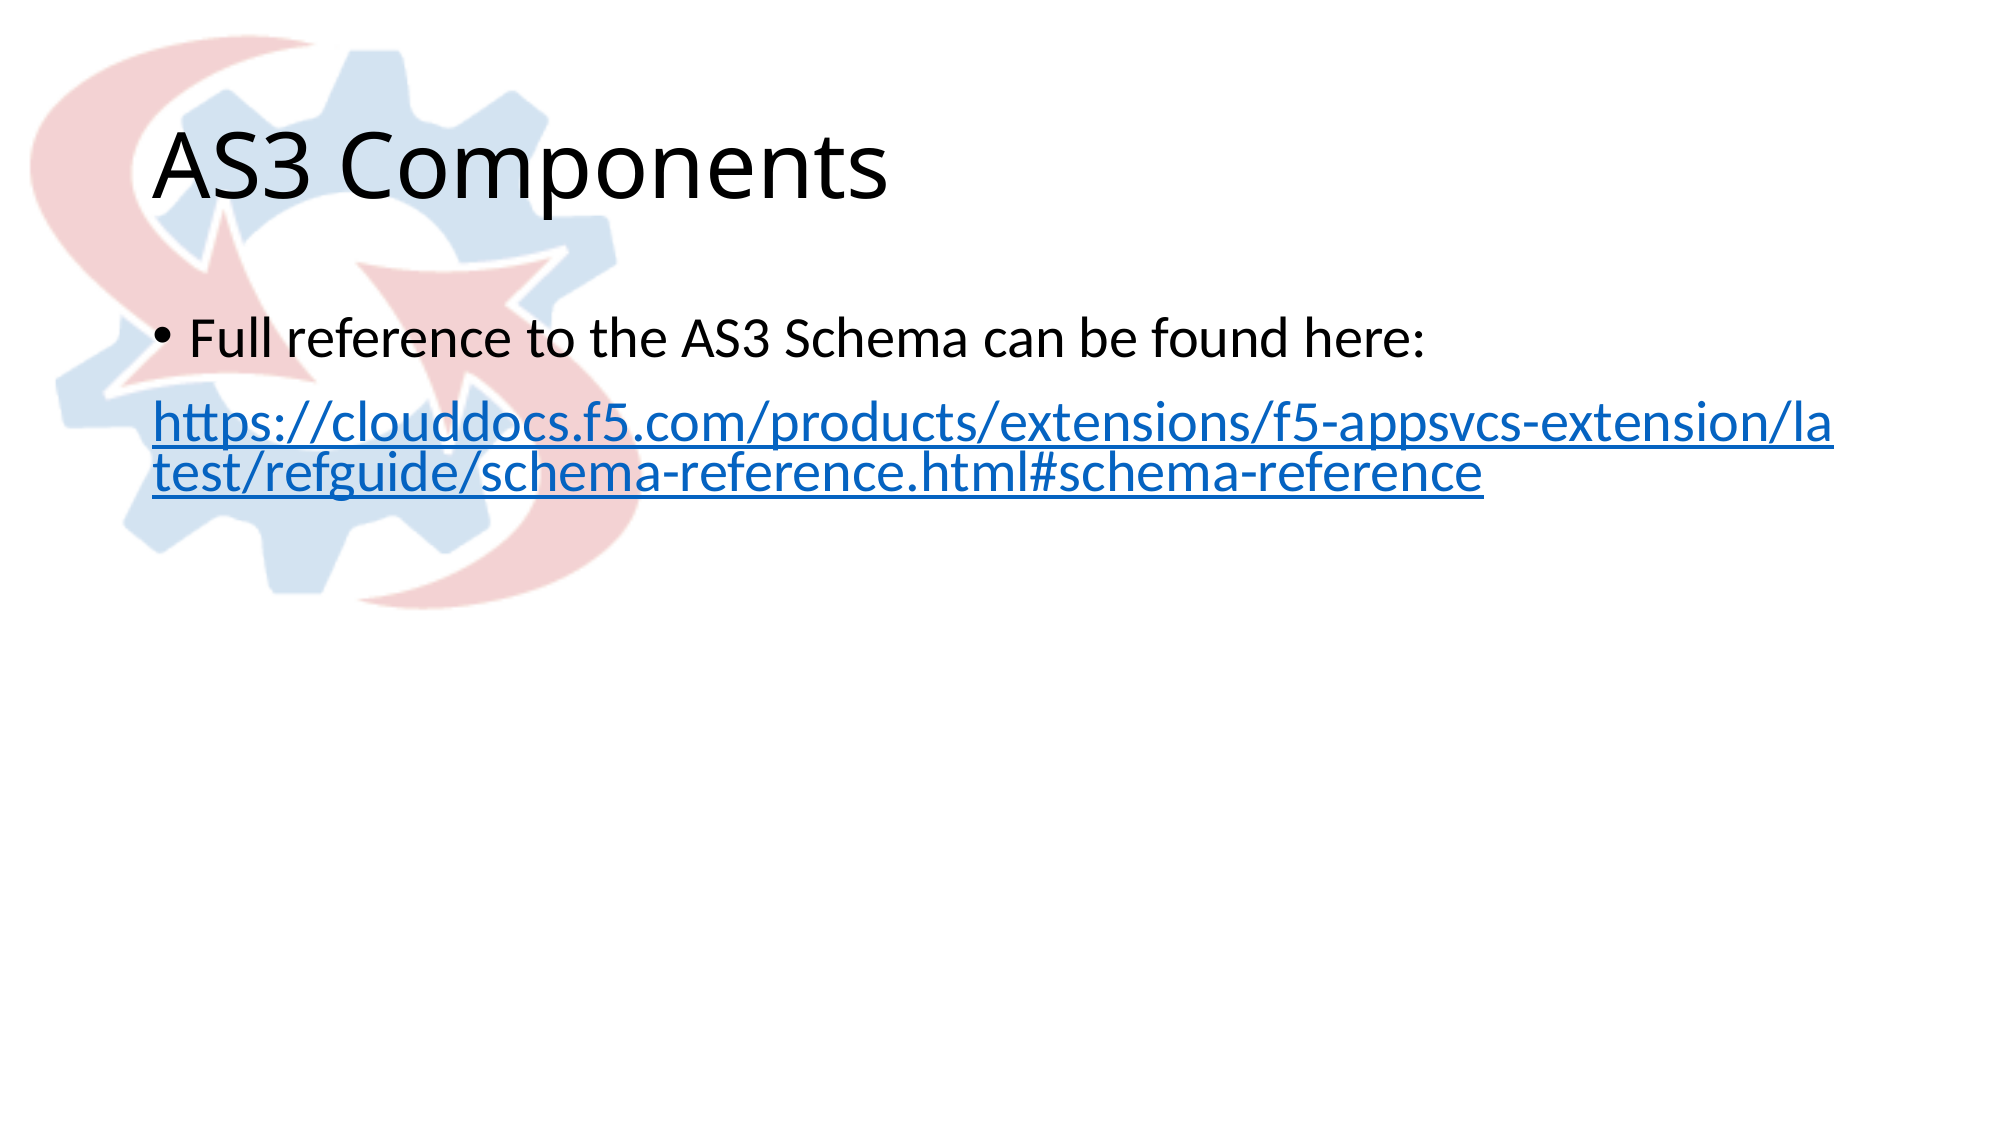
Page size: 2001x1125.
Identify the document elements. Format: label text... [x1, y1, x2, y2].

title AS3 Components [137, 59, 1863, 278]
list Full reference to the AS3 Schema can be found here: https://clouddocs.f5.com/products/extensions/f5-appsvcs-extension/latest/refguide/schema-reference.html#schema-reference [137, 299, 1863, 1014]
